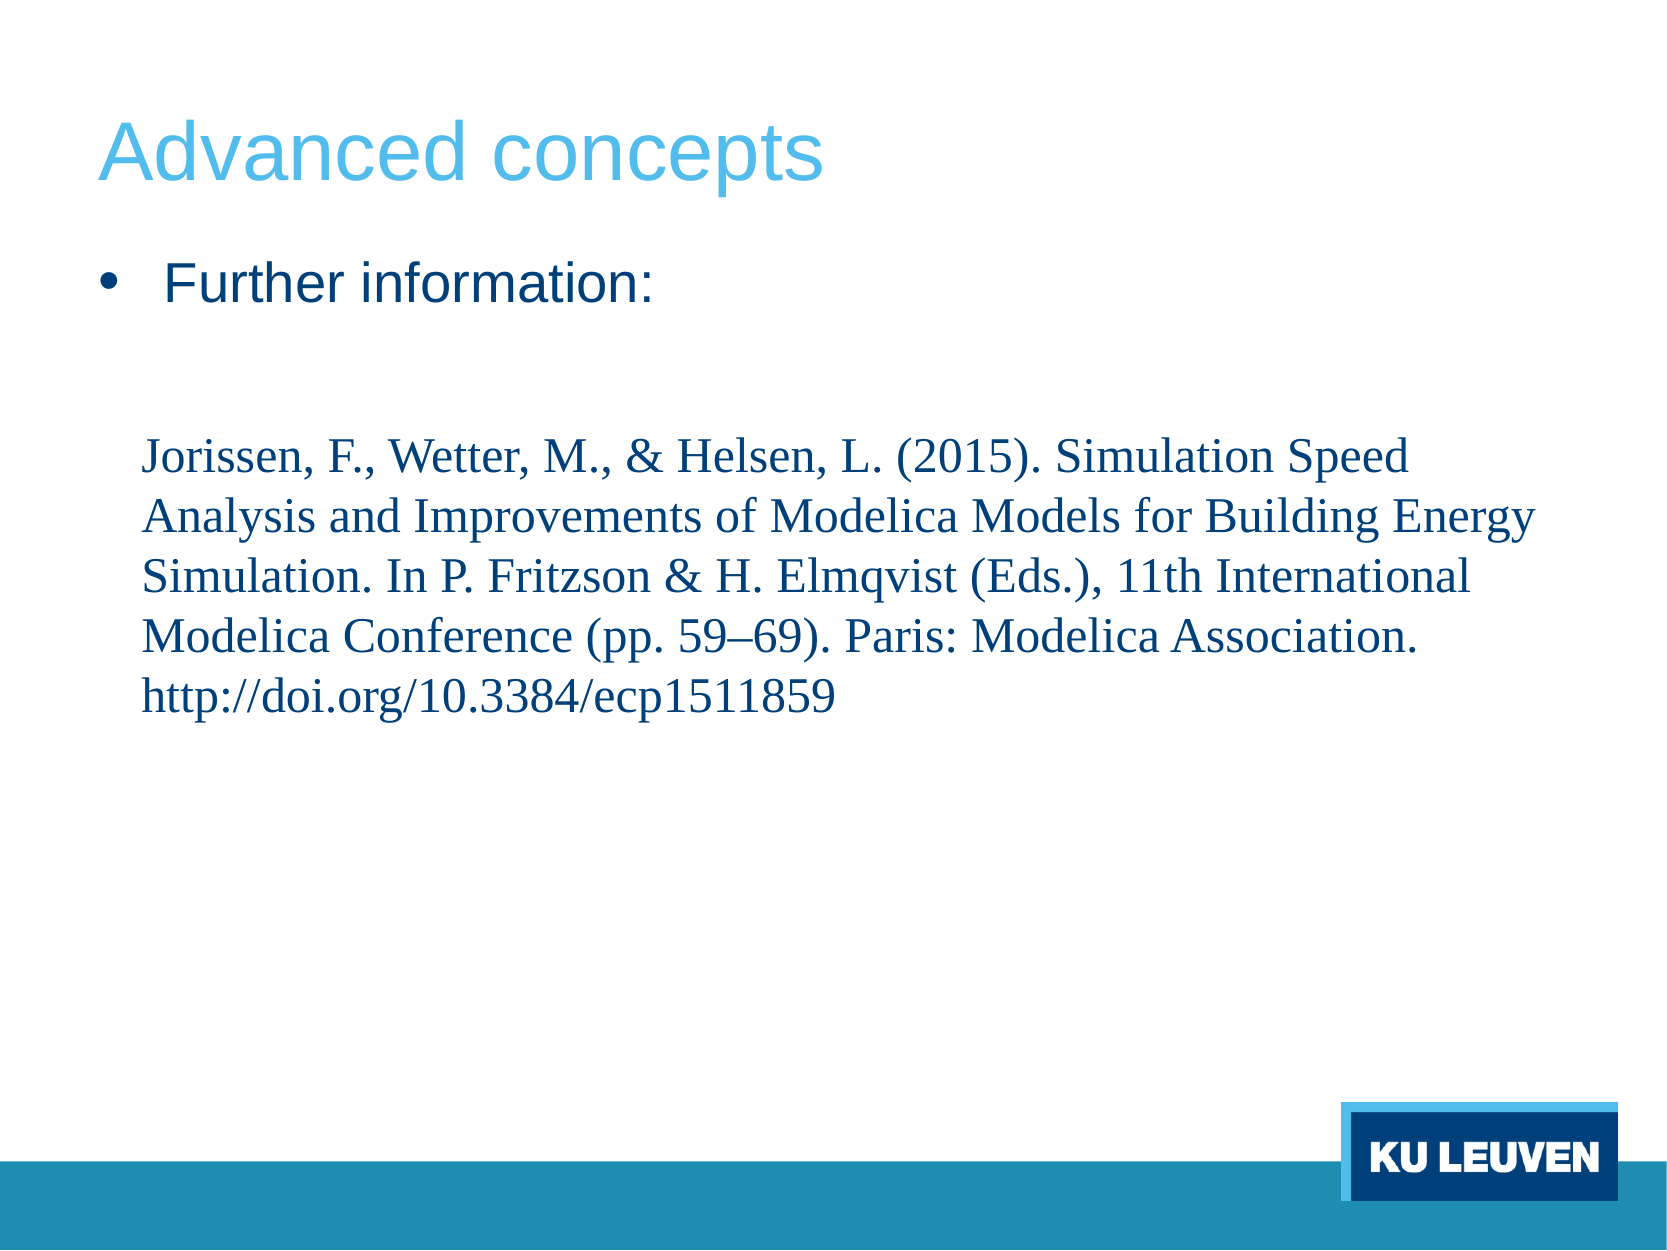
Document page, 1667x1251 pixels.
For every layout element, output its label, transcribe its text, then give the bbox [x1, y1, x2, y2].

picture [1341, 1102, 1618, 1201]
title Advanced concepts [98, 32, 1618, 197]
text_box Jorissen, F., Wetter, M., & Helsen, L. (2015). Simulation Speed Analysis and Improvements of Modelica Models for Building Energy Simulation. In P. Fritzson & H. Elmqvist (Eds.), 11th International Modelica Conference (pp. 59–69). Paris: Modelica Association. http://doi.org/10.3384/ecp1511859 [124, 414, 1595, 732]
list Further information: [98, 246, 1618, 1054]
